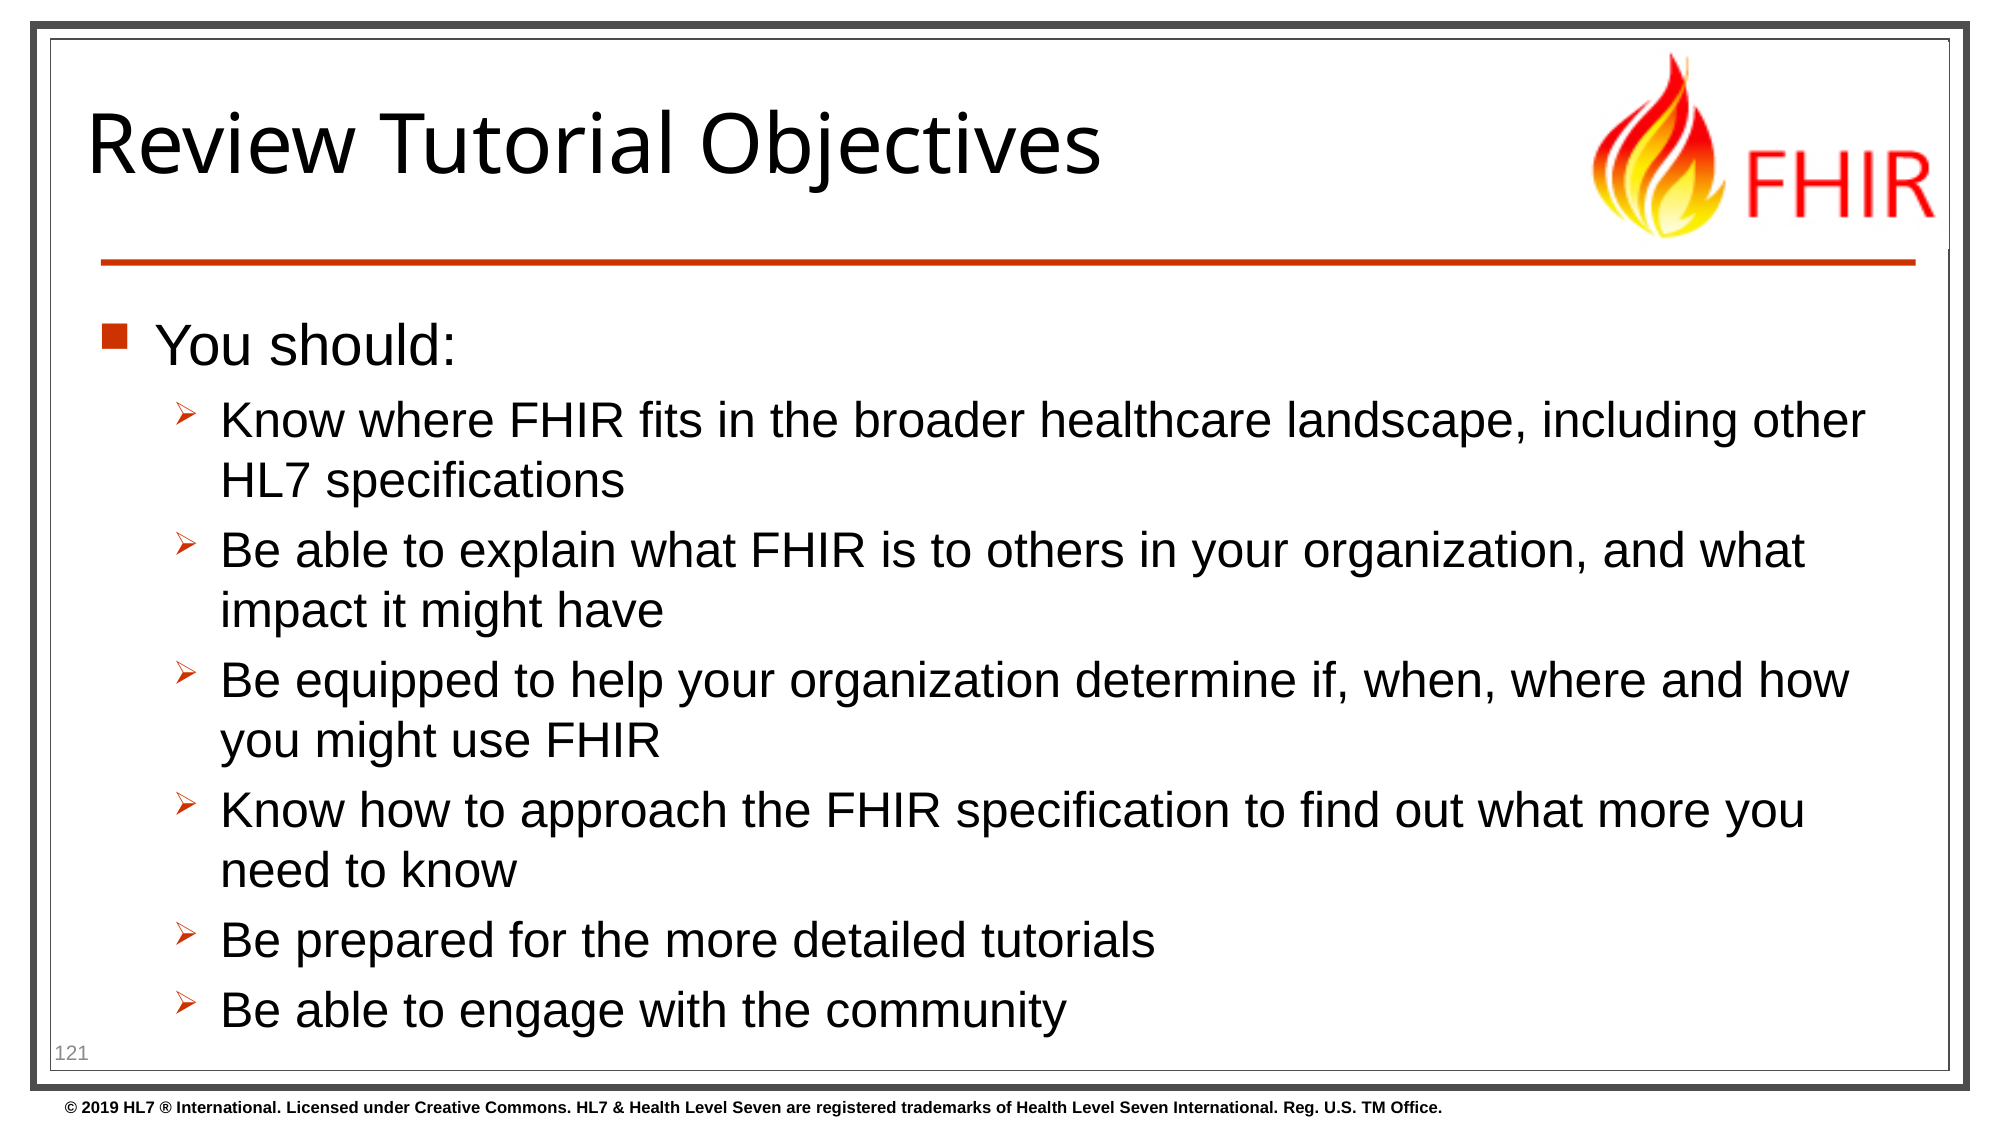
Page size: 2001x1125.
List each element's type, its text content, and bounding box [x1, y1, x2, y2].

title Review Tutorial Objectives [70, 54, 1504, 244]
slide_number 121 [39, 1034, 197, 1071]
list You should: Know where FHIR fits in the broader healthcare landscape, including other HL7 specifications Be able to explain what FHIR is to others in your organization, and what impact it might have Be equipped to help your organization determine if, when, where and how you might use FHIR Know how to approach the FHIR specification to find out what more you need to know Be prepared for the more detailed tutorials Be able to engage with the community [83, 299, 1917, 1035]
picture [1578, 42, 1949, 249]
